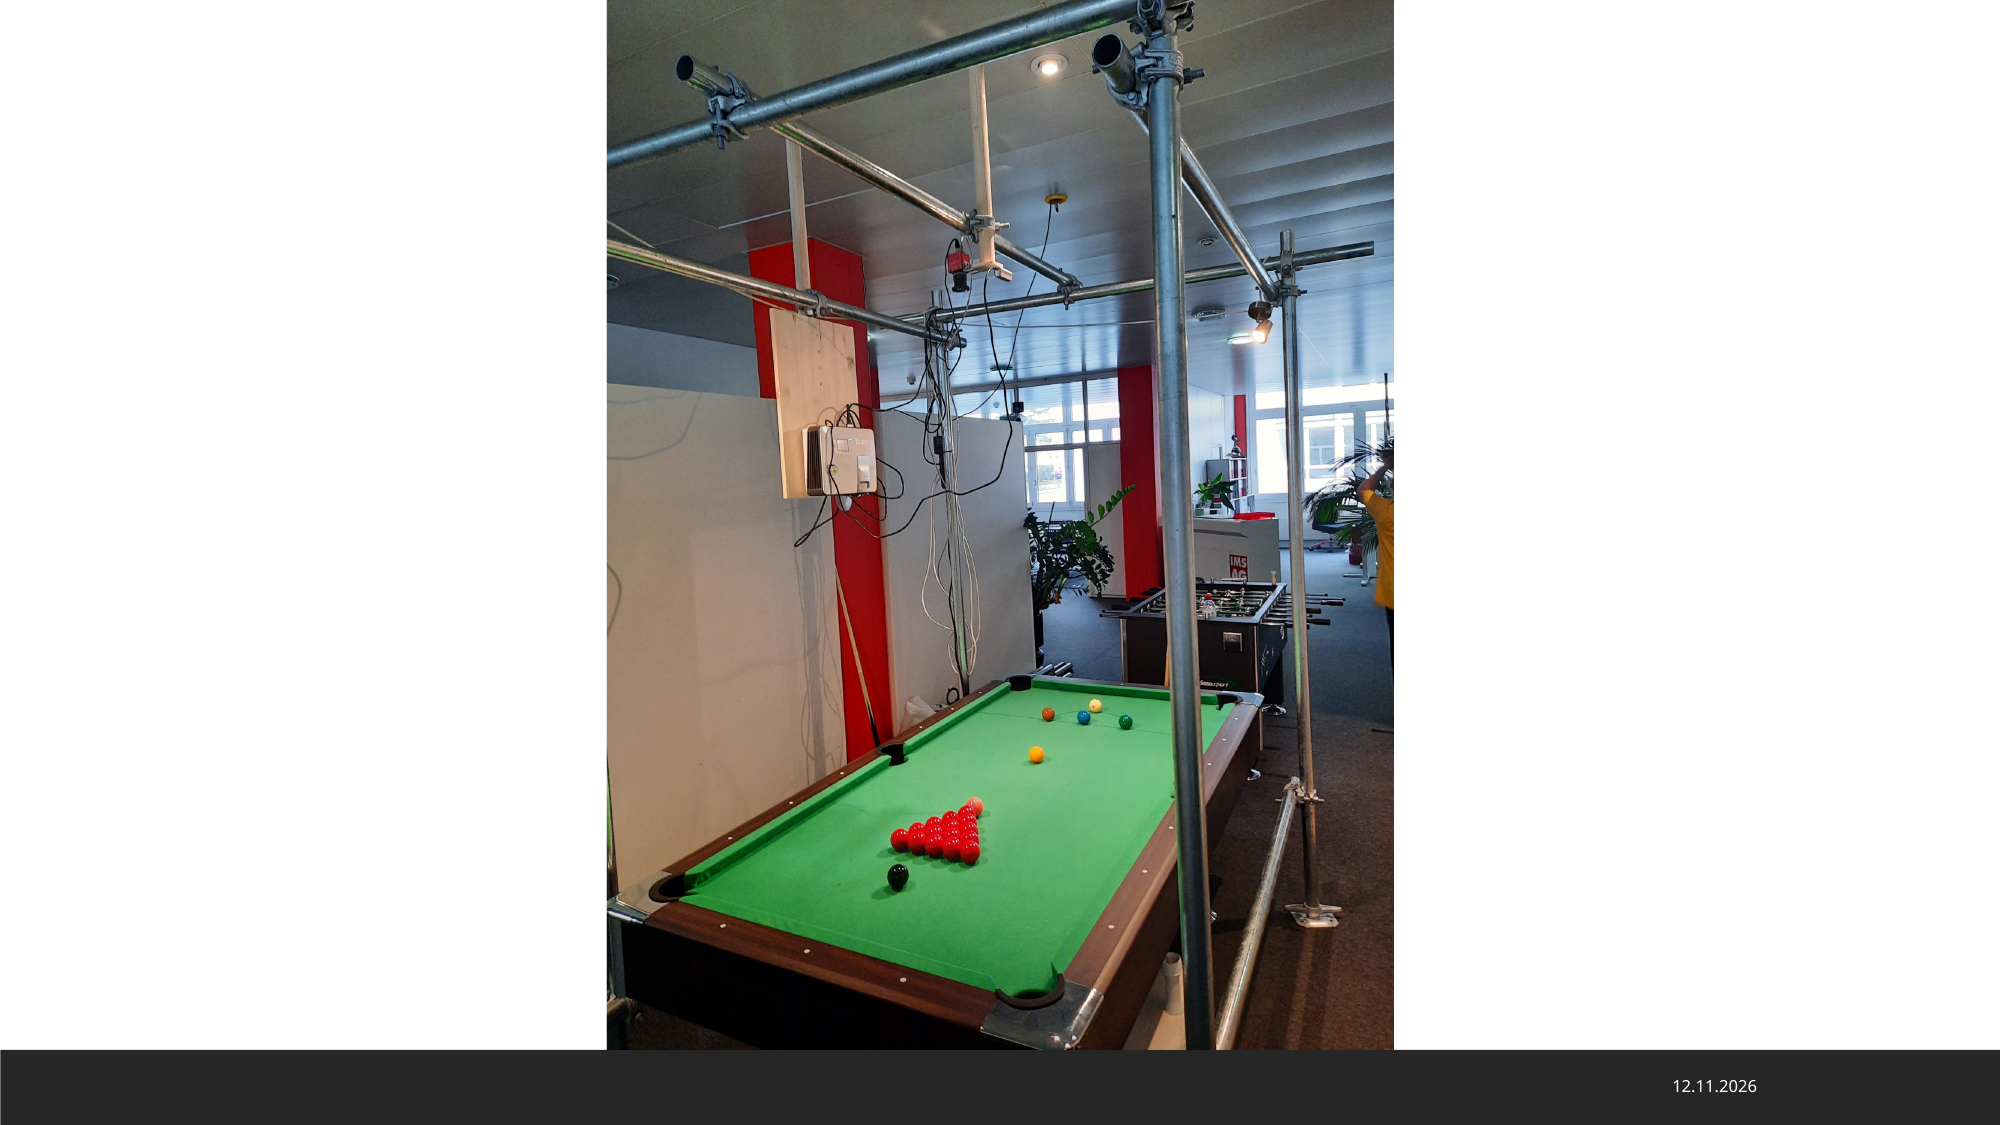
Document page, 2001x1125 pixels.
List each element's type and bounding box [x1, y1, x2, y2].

list [474, 130, 1526, 919]
slide_number [1348, 1057, 1773, 1118]
picture [607, 1, 1394, 130]
picture [607, 919, 1394, 1050]
